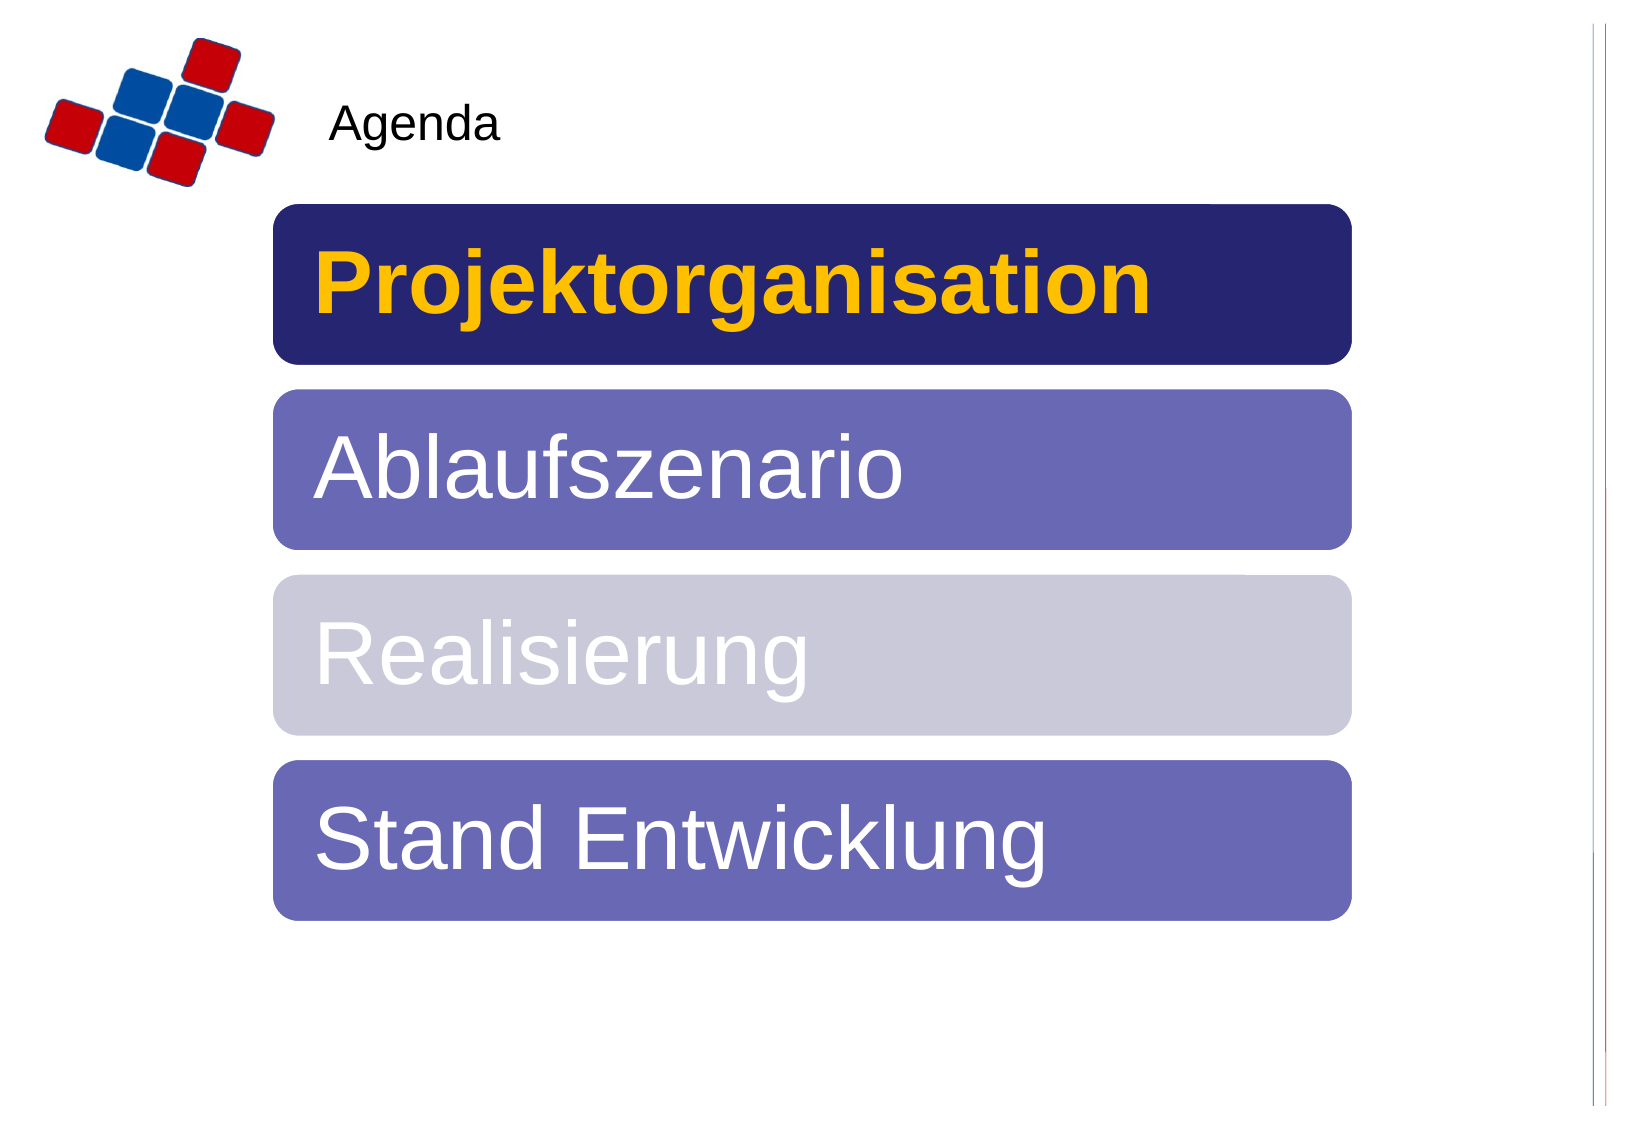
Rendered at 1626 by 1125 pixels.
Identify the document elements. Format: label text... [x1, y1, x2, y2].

picture [44, 38, 288, 187]
title Agenda [313, 44, 1544, 197]
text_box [270, 201, 1355, 924]
